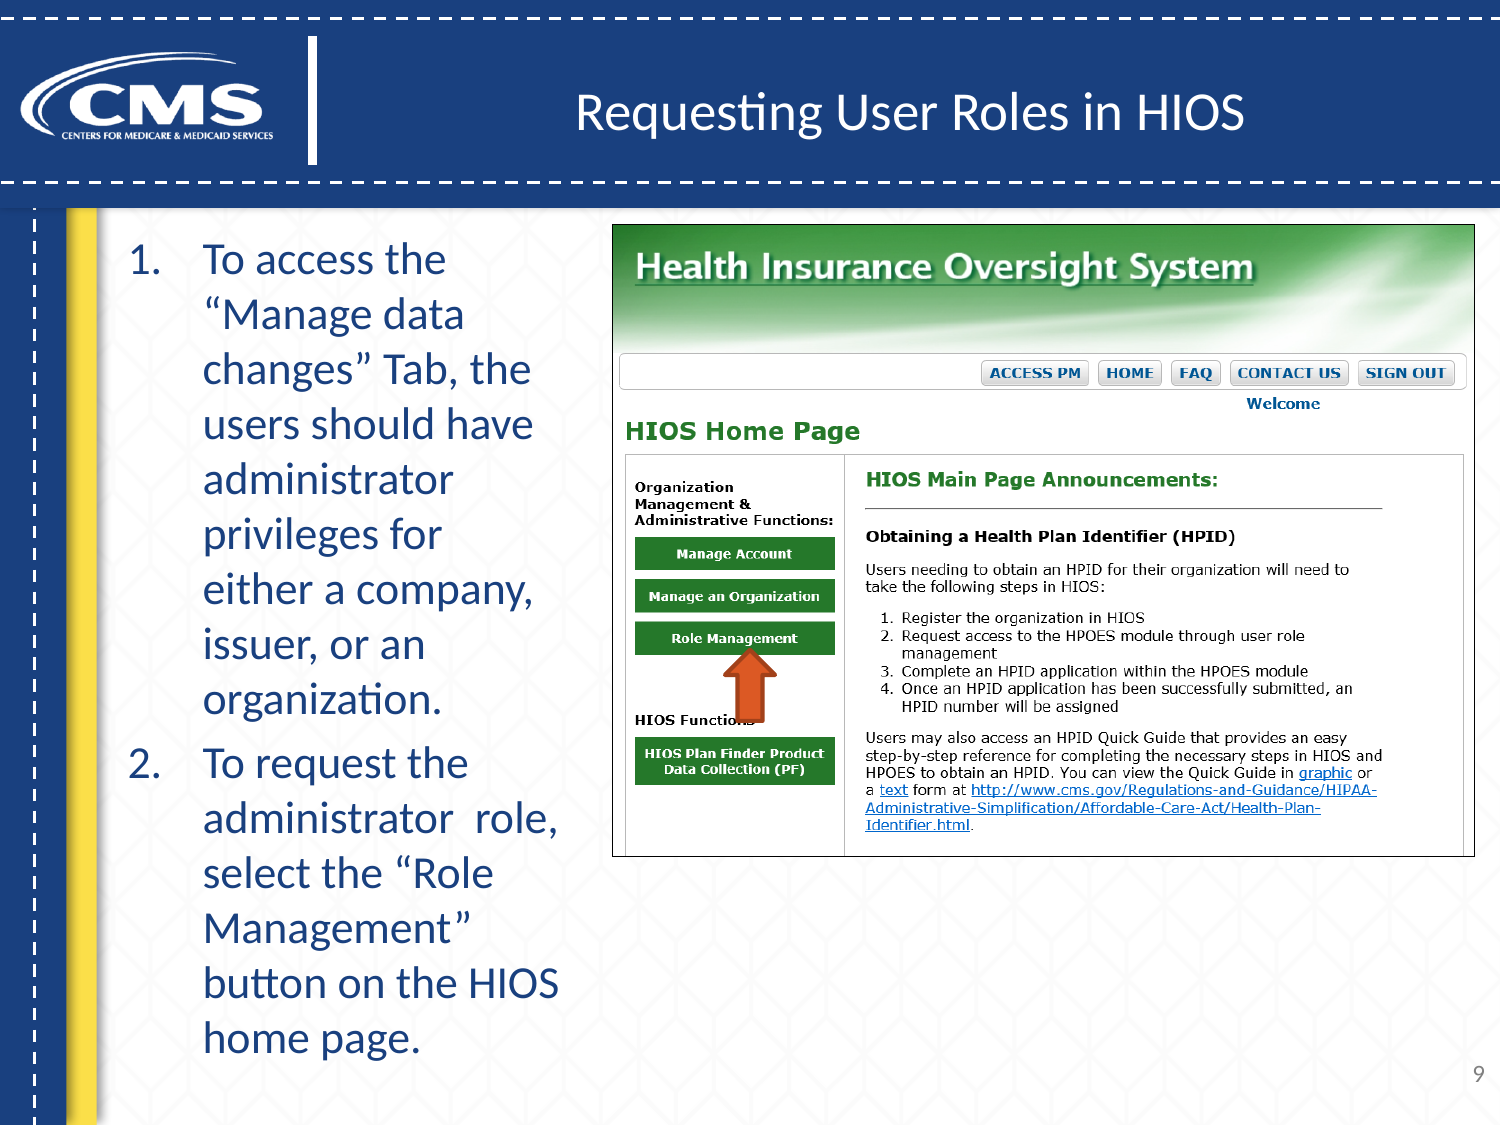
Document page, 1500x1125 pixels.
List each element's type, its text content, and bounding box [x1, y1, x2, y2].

text_box To access the “Manage data changes” Tab, the users should have administrator privileges for either a company, issuer, or an organization. To request the administrator role, select the “Role Management” button on the HIOS home page. [112, 221, 575, 1075]
picture [612, 224, 1475, 858]
slide_number 9 [1149, 1042, 1500, 1103]
list Requesting User Roles in HIOS [319, 24, 1500, 152]
